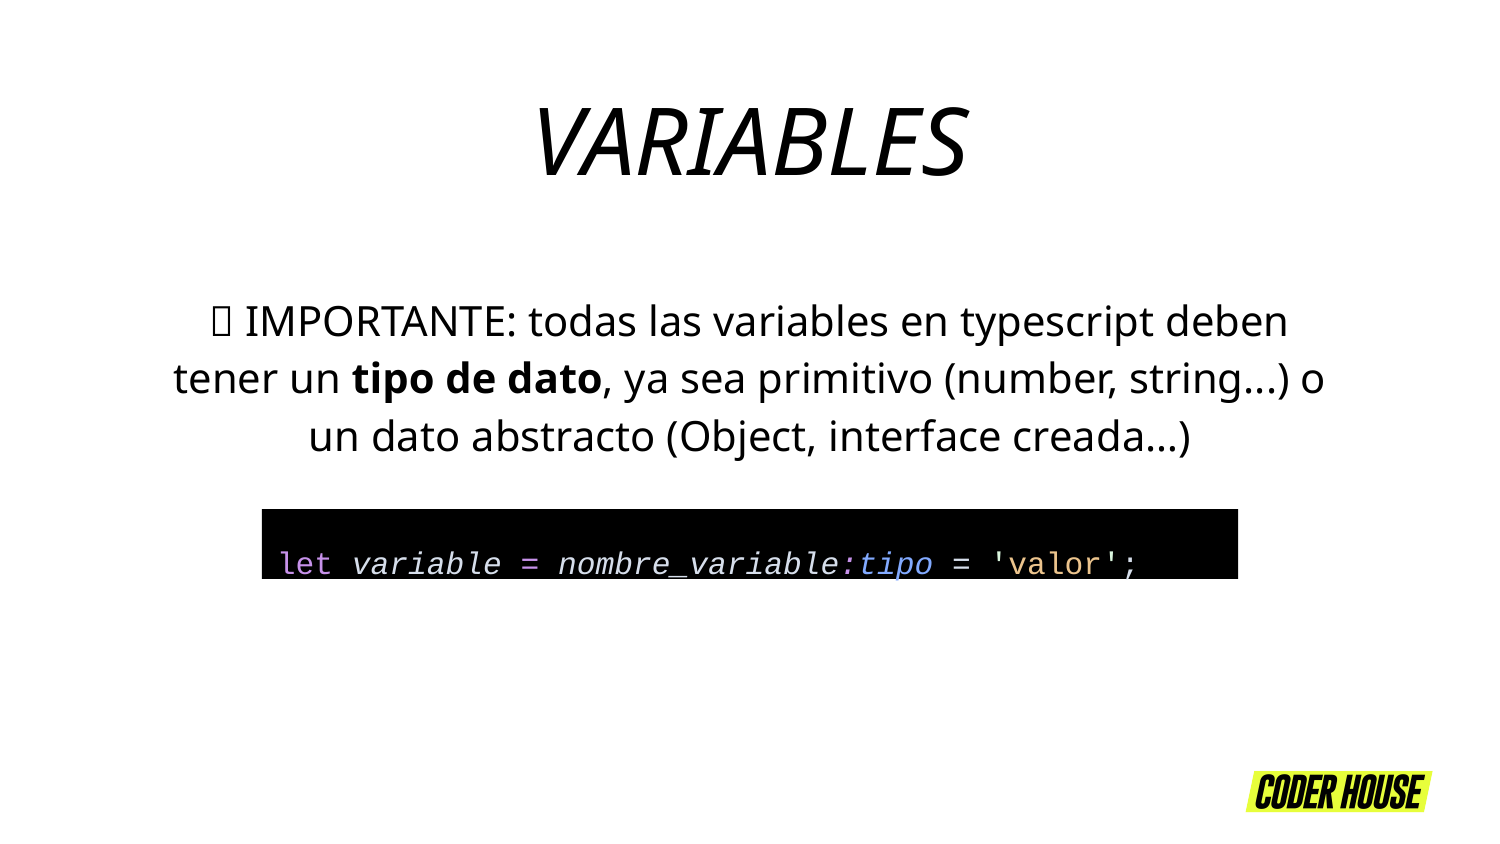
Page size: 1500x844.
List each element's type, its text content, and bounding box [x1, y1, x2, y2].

text_box let variable = nombre_variable:tipo = 'valor'; [261, 509, 1239, 579]
text_box VARIABLES [285, 66, 1215, 229]
picture [1241, 764, 1437, 819]
text_box 🚀 IMPORTANTE: todas las variables en typescript deben tener un tipo de dato, ya sea primitivo (number, string...) o un dato abstracto (Object, interface creada…) [139, 263, 1361, 475]
